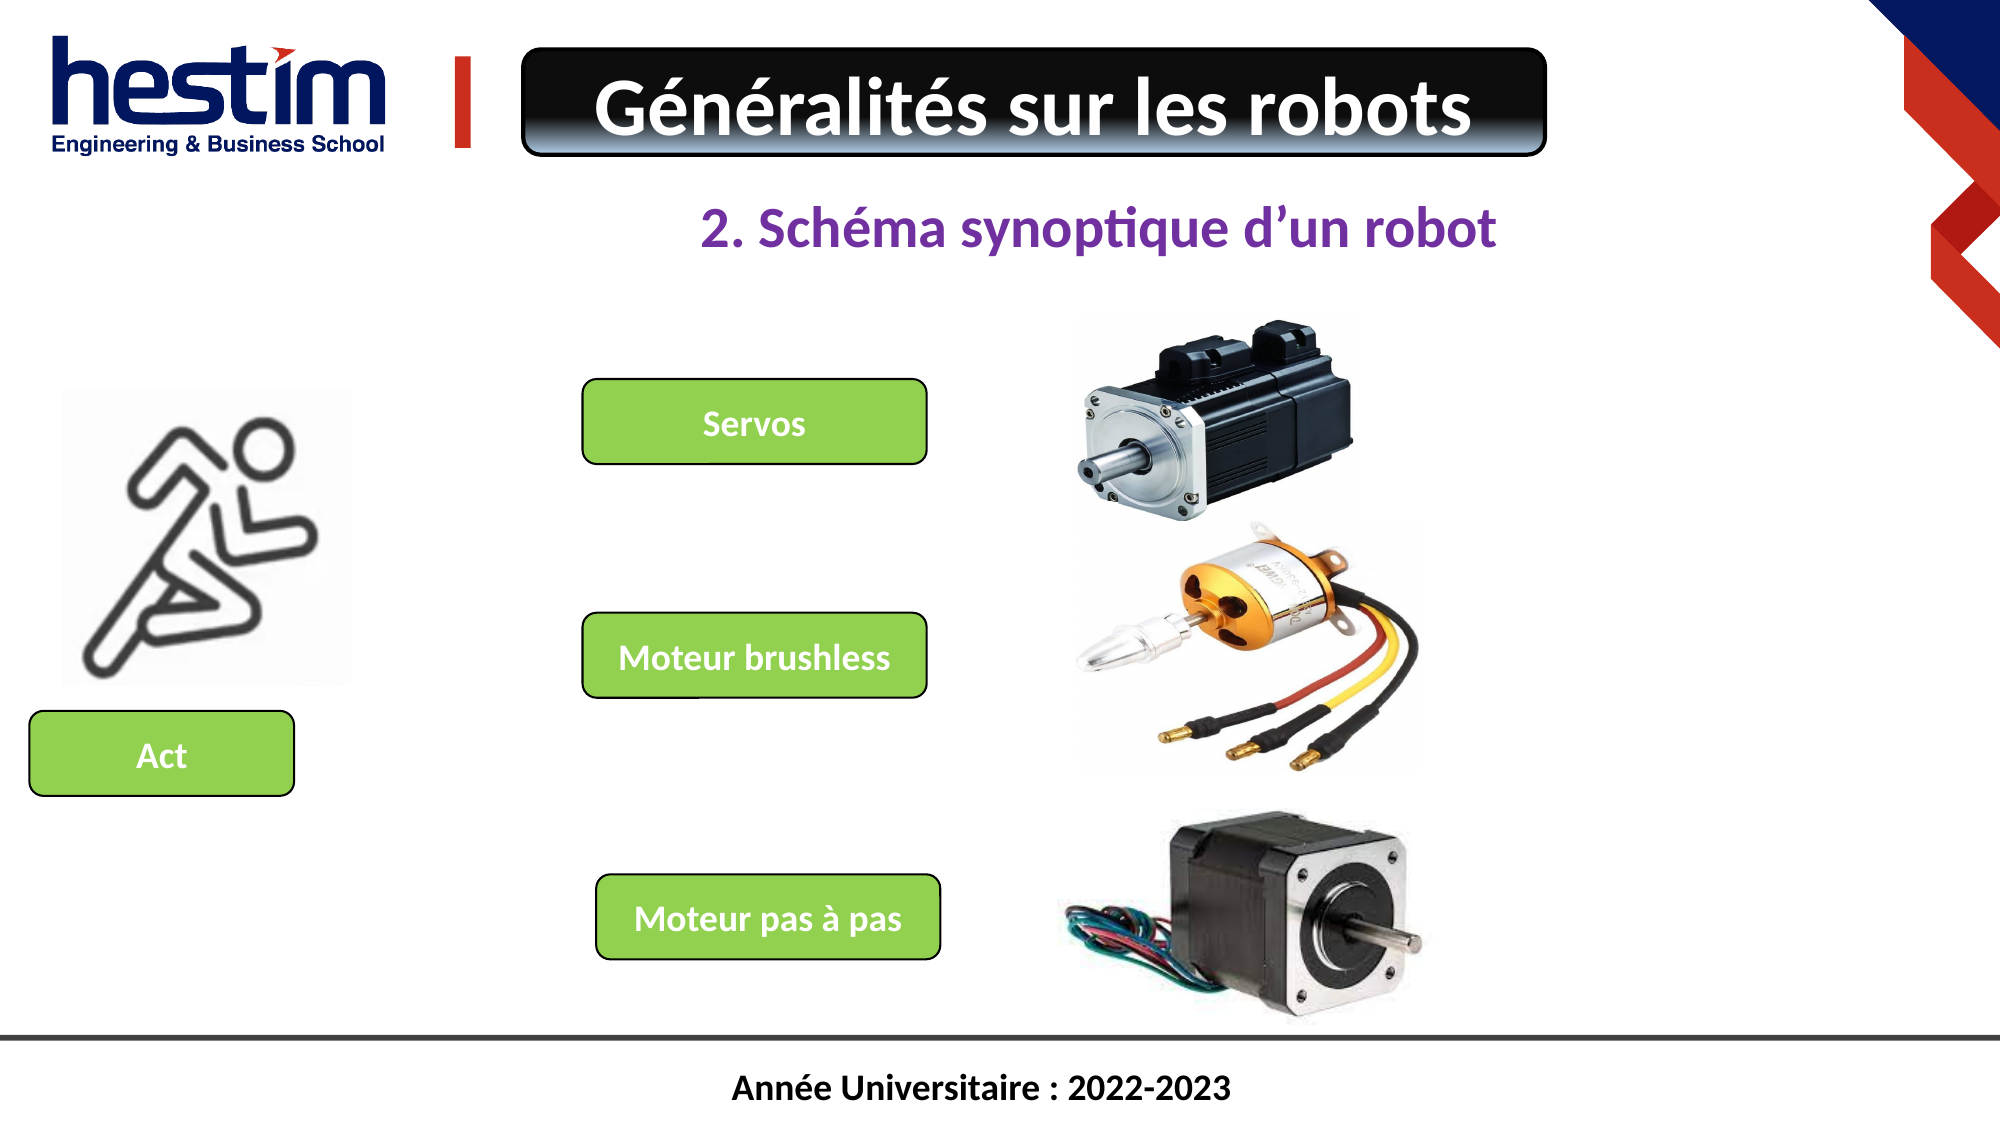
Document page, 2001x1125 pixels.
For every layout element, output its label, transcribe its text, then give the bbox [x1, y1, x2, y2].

text_box Moteur brushless [581, 611, 928, 699]
picture [62, 390, 351, 686]
text_box Année Universitaire : 2022-2023 [716, 1056, 1247, 1125]
text_box Généralités sur les robots [522, 48, 1547, 156]
picture [33, 28, 403, 162]
picture [1073, 318, 1422, 773]
text_box Servos [581, 377, 928, 466]
text_box Act [28, 709, 296, 797]
text_box Moteur pas à pas [595, 873, 942, 961]
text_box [1866, 0, 2000, 350]
text_box [454, 55, 472, 149]
text_box 2. Schéma synoptique d’un robot [686, 181, 1514, 267]
picture [1035, 786, 1462, 1025]
